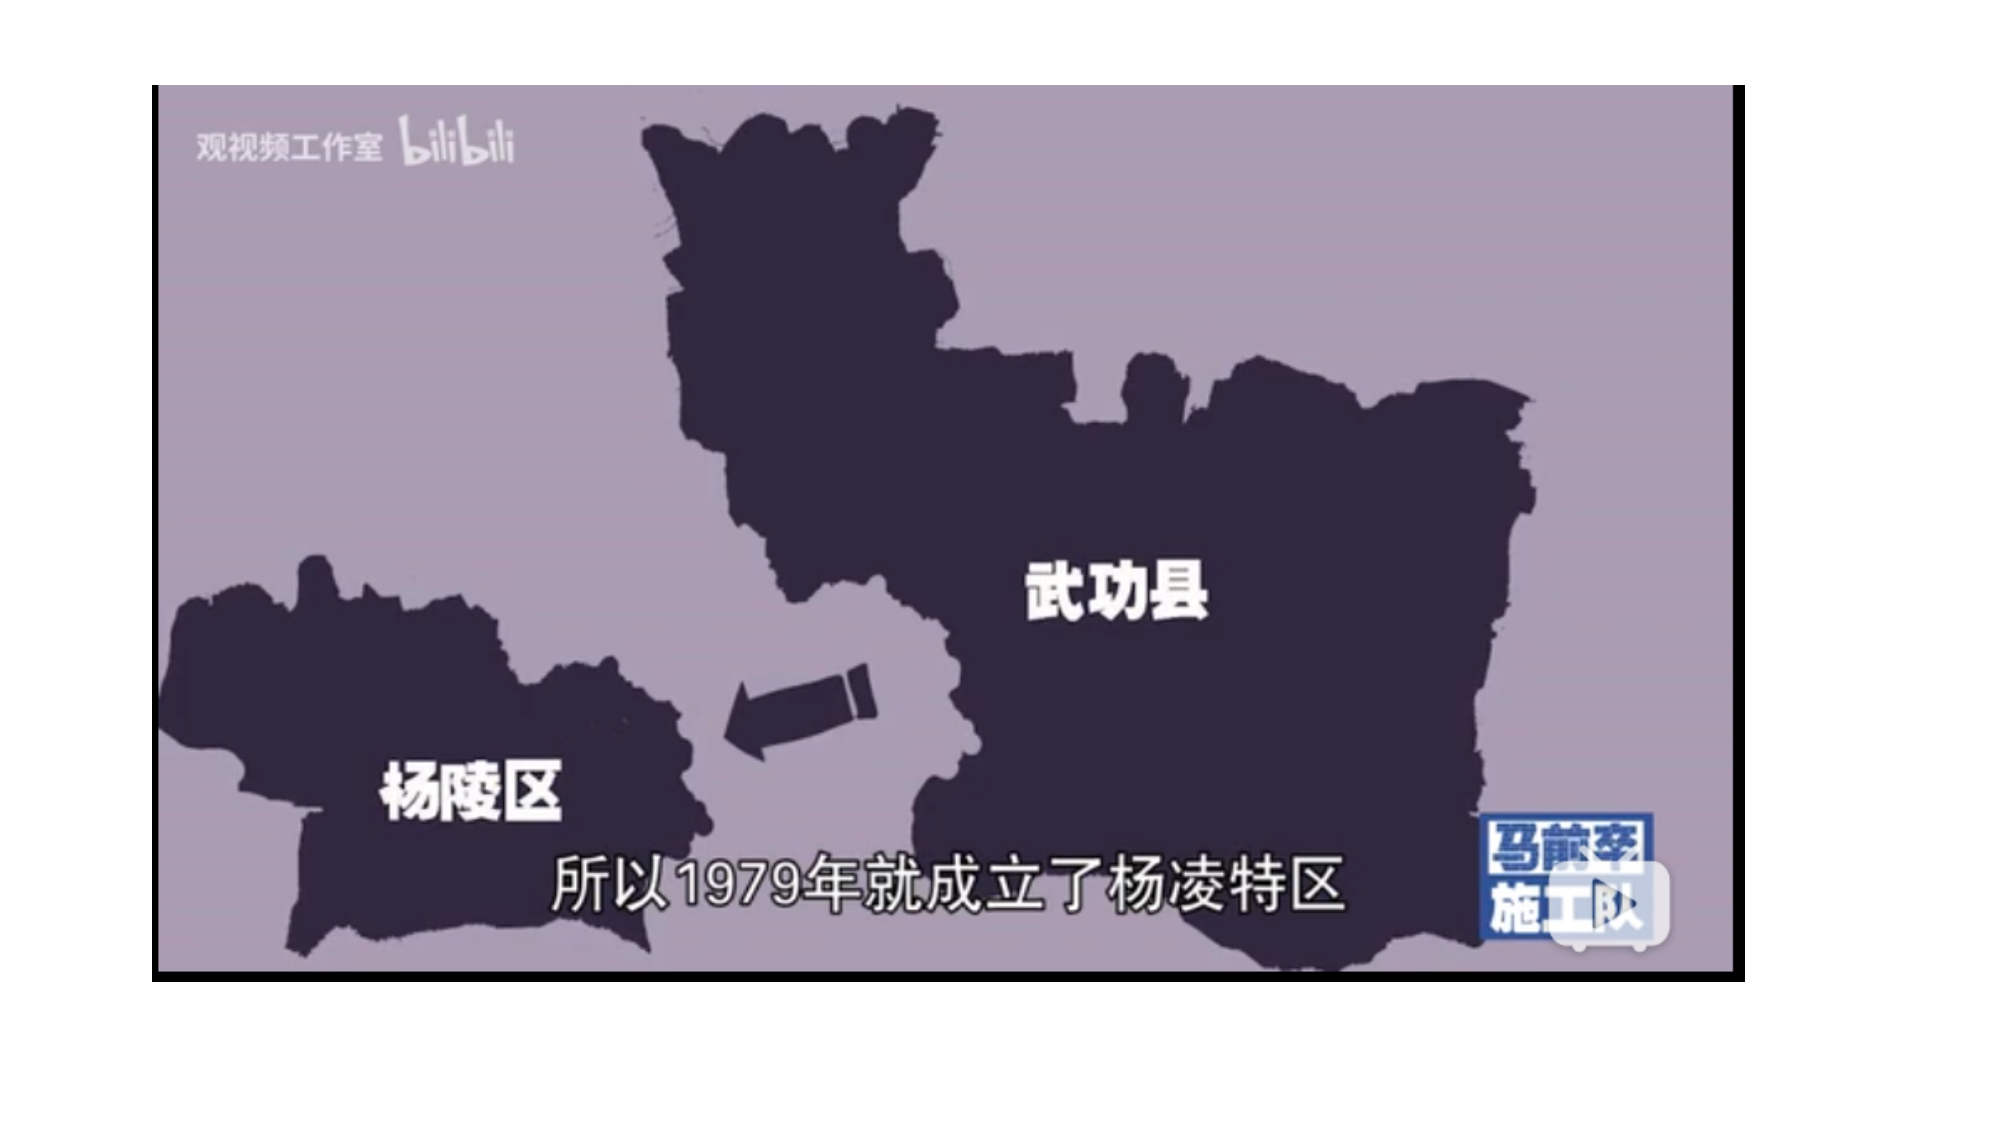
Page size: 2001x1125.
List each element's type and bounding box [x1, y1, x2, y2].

picture [152, 85, 1745, 982]
title [137, 59, 1863, 278]
list [137, 299, 1863, 1014]
